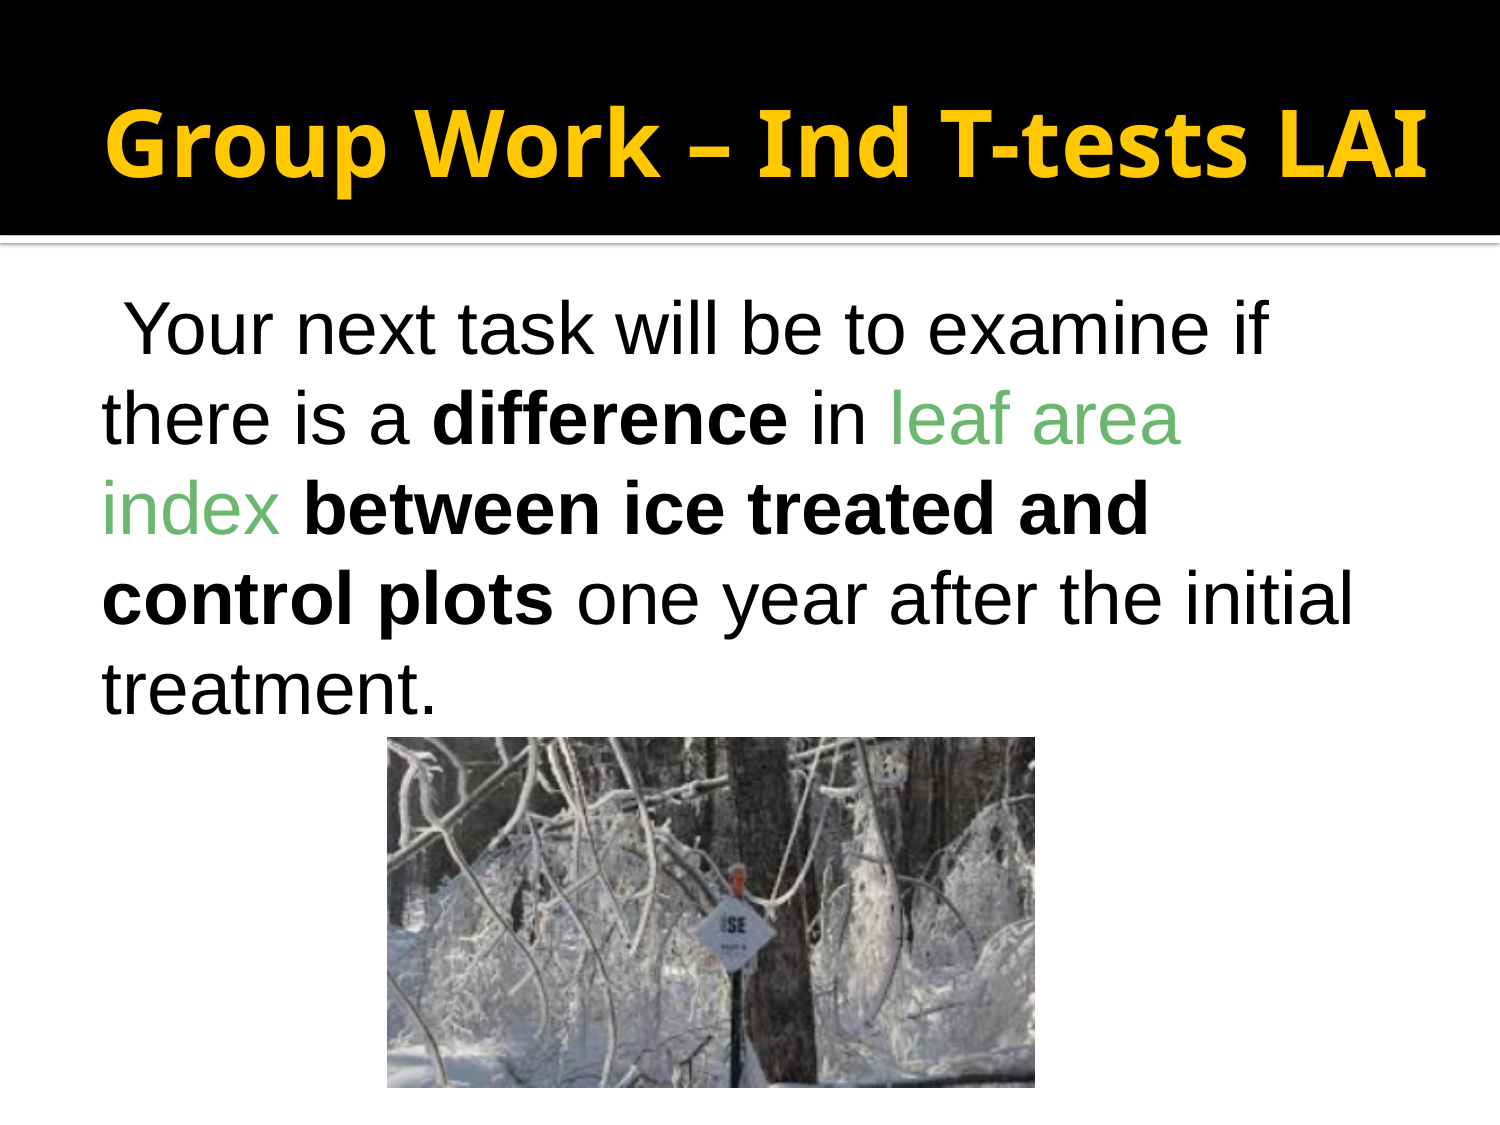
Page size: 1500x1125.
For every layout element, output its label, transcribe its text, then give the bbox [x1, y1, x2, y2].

picture [387, 737, 1035, 1088]
text_box Group Work – Ind T-tests LAI [87, 37, 1438, 243]
text_box Your next task will be to examine if there is a difference in leaf area index between ice treated and control plots one year after the initial treatment. [92, 243, 1393, 950]
